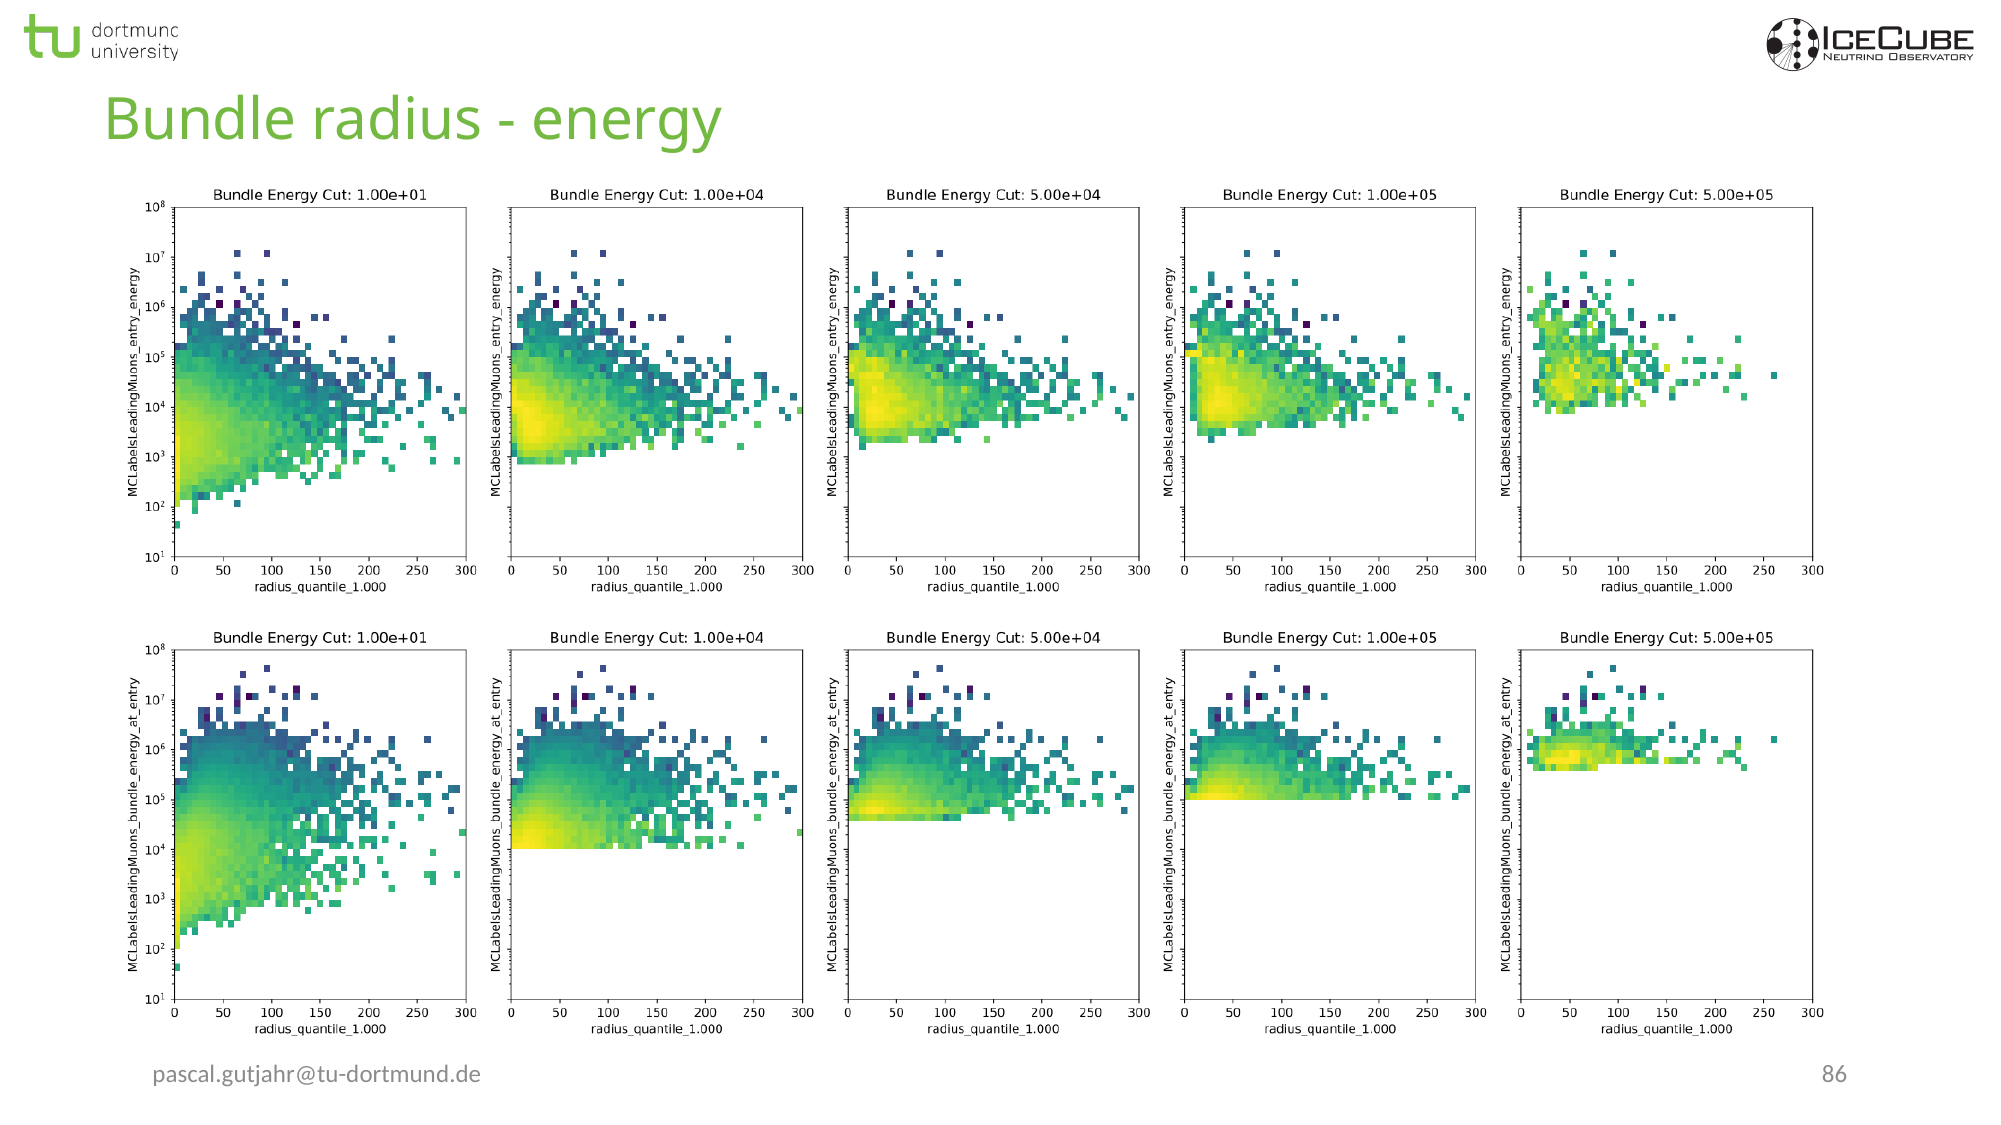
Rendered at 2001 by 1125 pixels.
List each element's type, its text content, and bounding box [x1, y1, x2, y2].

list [119, 623, 1830, 1043]
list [119, 180, 1830, 601]
title Bundle radius - energy [88, 59, 1977, 182]
slide_number pascal.gutjahr@tu-dortmund.de [137, 1043, 588, 1103]
slide_number 86 [1412, 1042, 1863, 1103]
